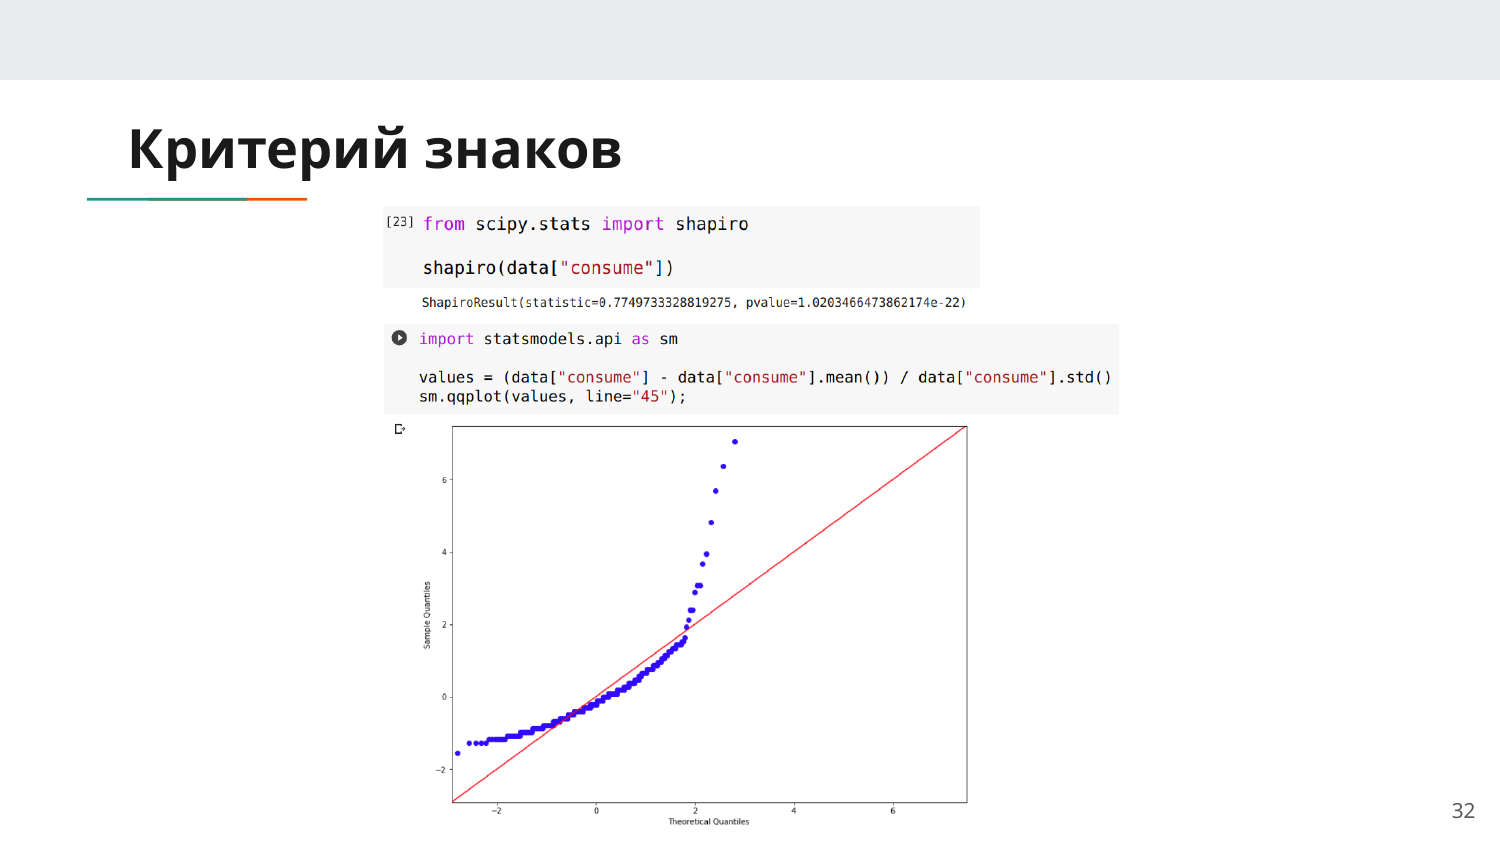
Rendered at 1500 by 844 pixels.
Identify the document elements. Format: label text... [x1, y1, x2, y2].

title Критерий знаков [112, 99, 1374, 188]
picture [380, 206, 980, 318]
slide_number ‹#› [1400, 779, 1491, 844]
picture [381, 324, 1119, 844]
